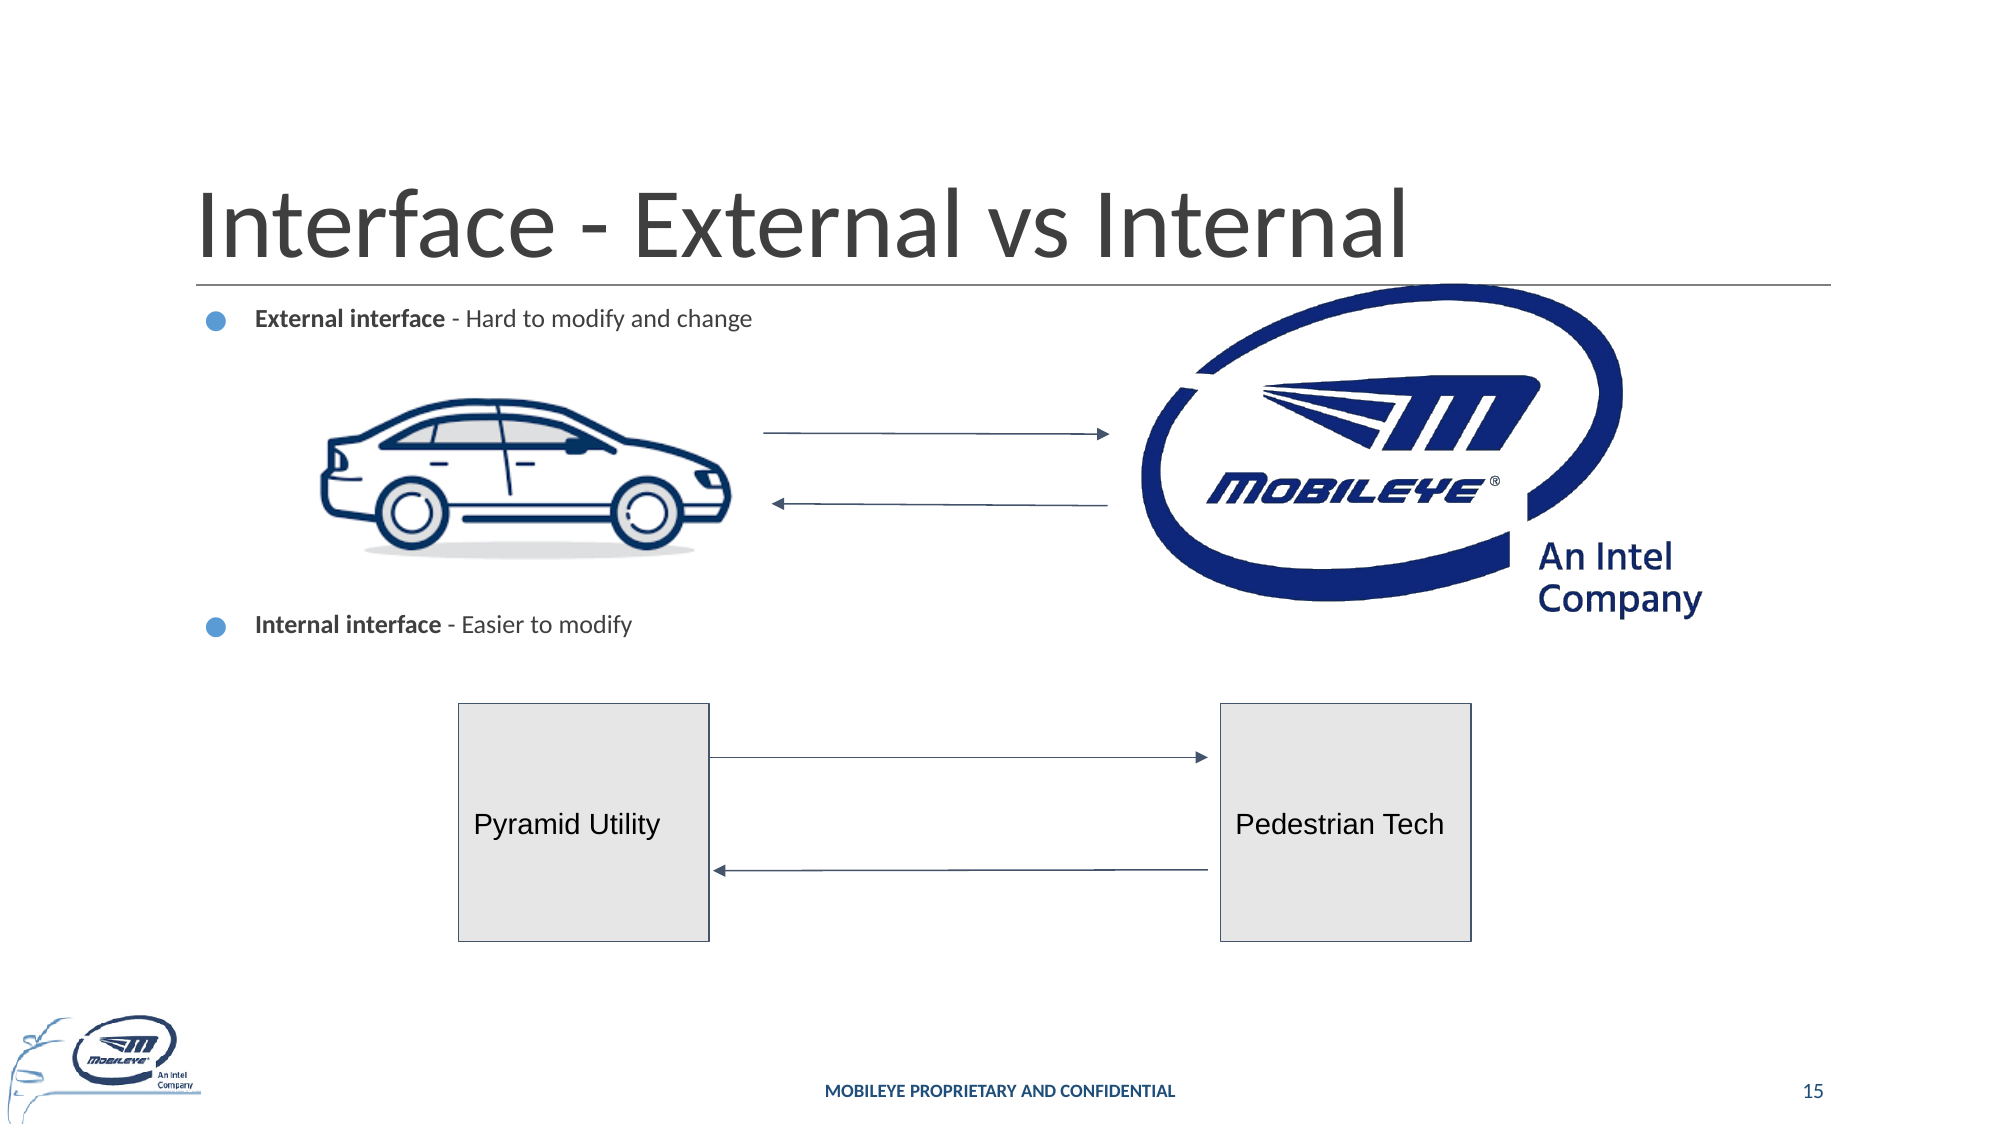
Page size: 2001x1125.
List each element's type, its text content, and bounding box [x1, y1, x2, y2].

footer MOBILEYE PROPRIETARY AND CONFIDENTIAL [604, 1059, 1396, 1120]
text_box Pedestrian Tech [1220, 703, 1471, 942]
title Interface - External vs Internal [180, 47, 1830, 285]
slide_number 15 [1624, 1059, 1840, 1120]
picture [289, 303, 764, 564]
text_box Pyramid Utility [458, 703, 710, 942]
picture [1135, 276, 1724, 632]
list External interface - Hard to modify and change Internal interface - Easier to modify [180, 302, 1830, 1060]
picture [0, 1013, 201, 1125]
